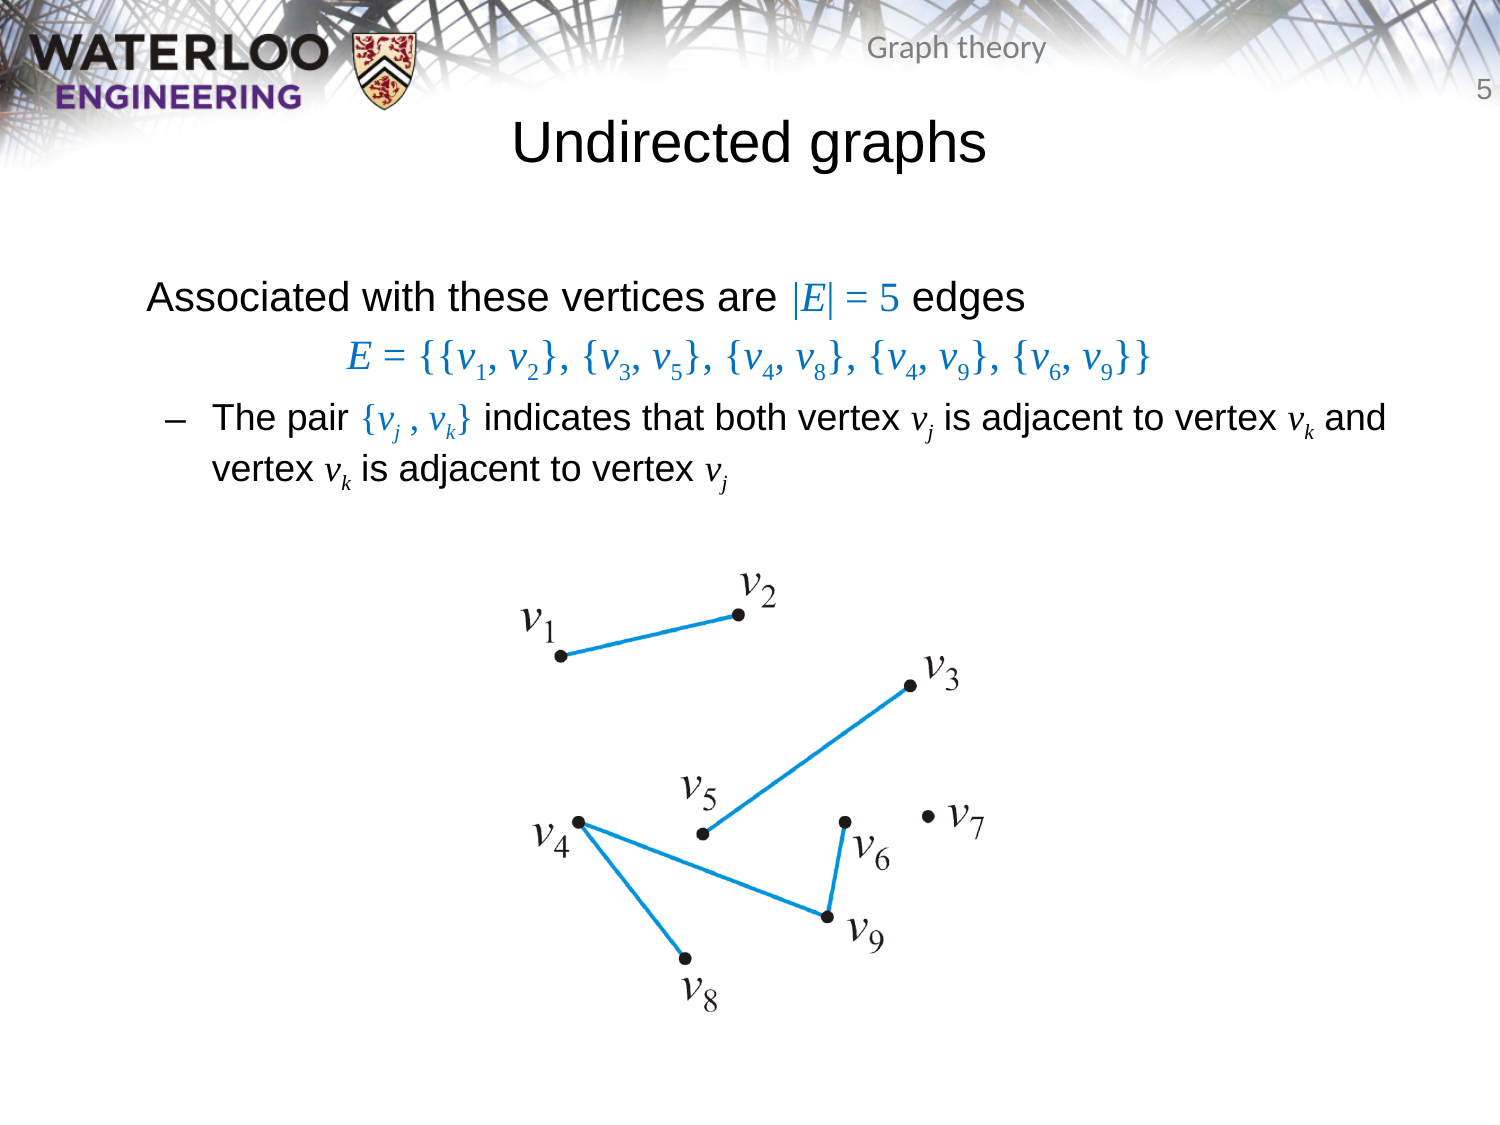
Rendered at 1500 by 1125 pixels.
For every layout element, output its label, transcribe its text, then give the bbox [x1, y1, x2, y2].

picture [0, 0, 1500, 1125]
list Associated with these vertices are |E| = 5 edges E = {{v1, v2}, {v3, v5}, {v4, v8}, {v4, v9}, {v6, v9}} The pair {vj , vk} indicates that both vertex vj is adjacent to vertex vk and vertex vk is adjacent to vertex vj [74, 262, 1426, 1006]
title Undirected graphs [74, 44, 1426, 233]
